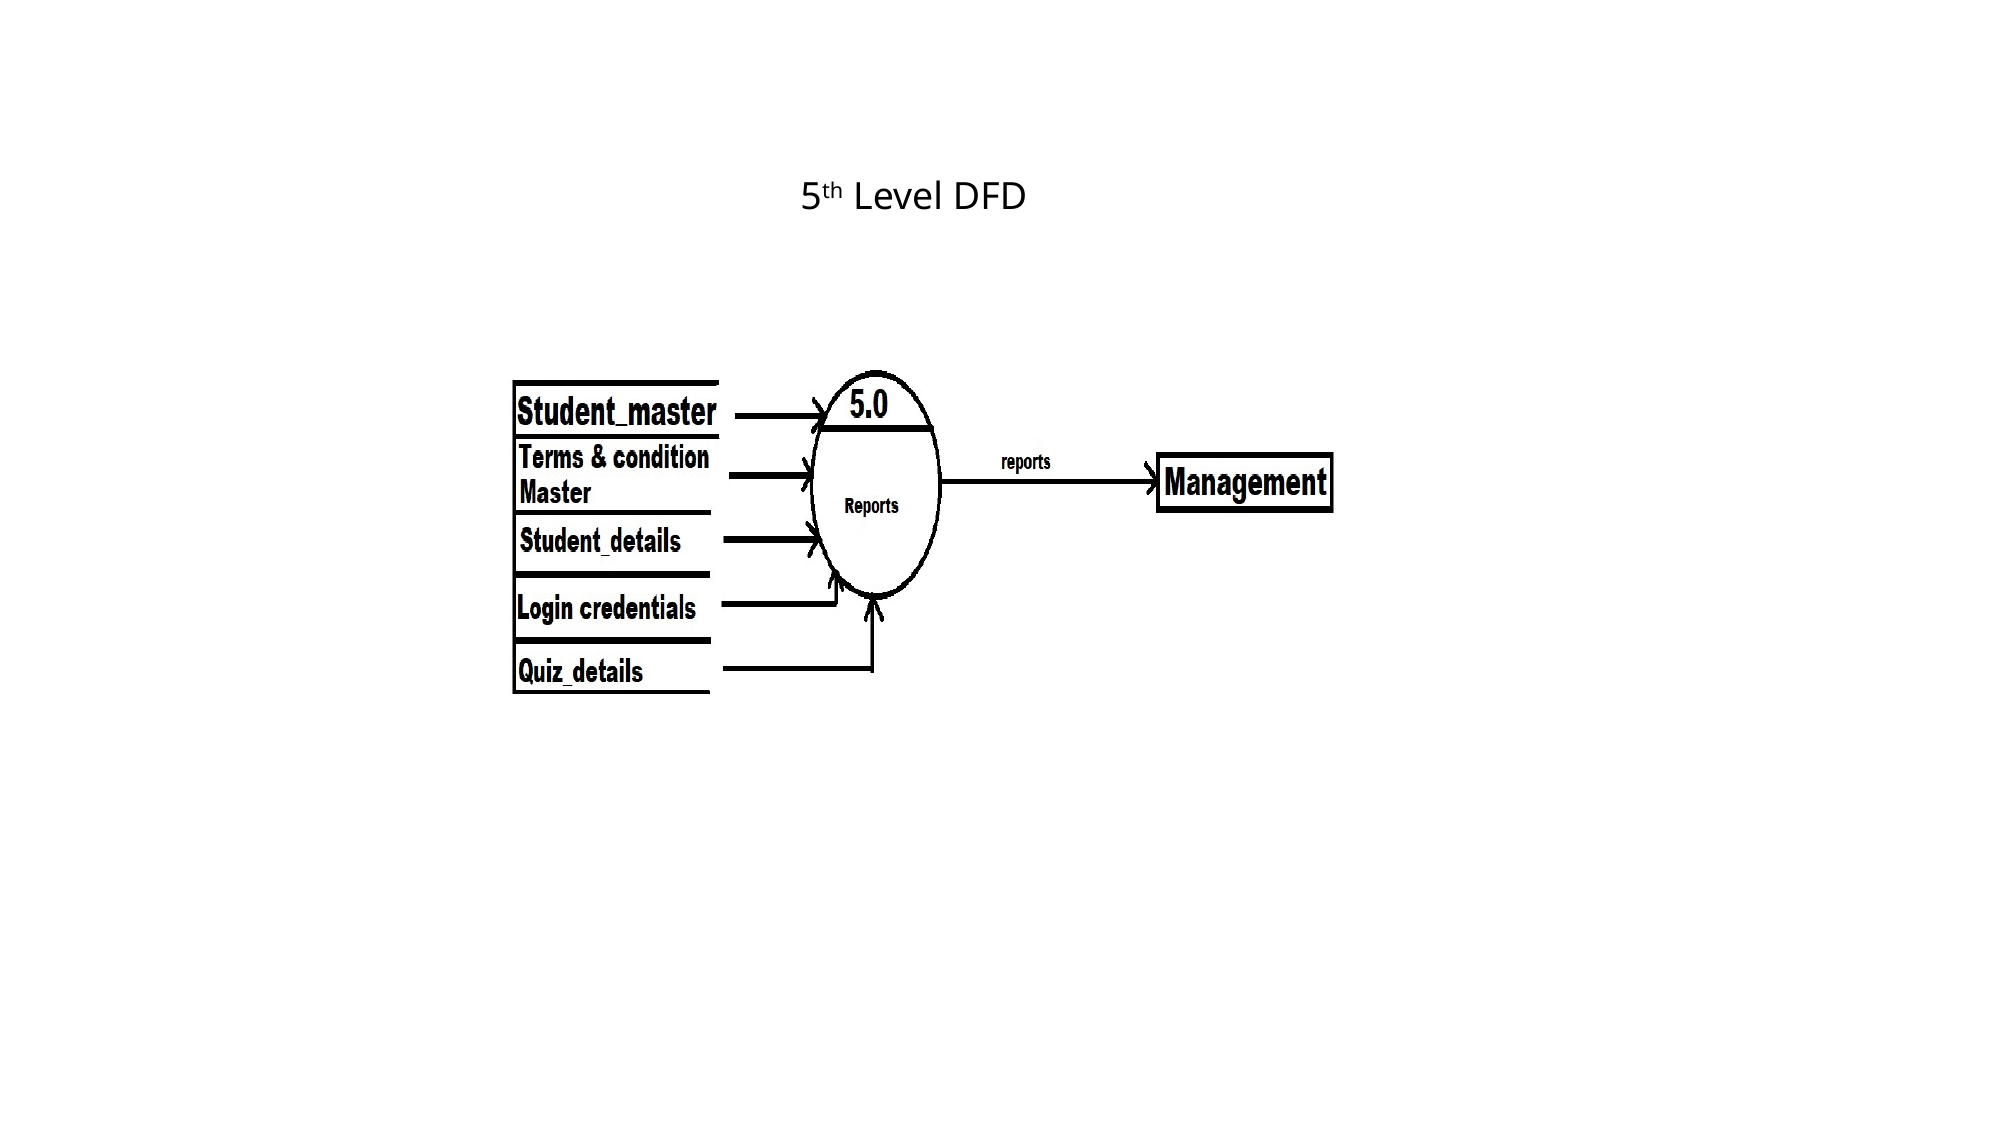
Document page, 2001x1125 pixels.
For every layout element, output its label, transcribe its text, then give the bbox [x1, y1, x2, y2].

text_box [496, 322, 1528, 694]
text_box 5th Level DFD [331, 164, 1497, 225]
